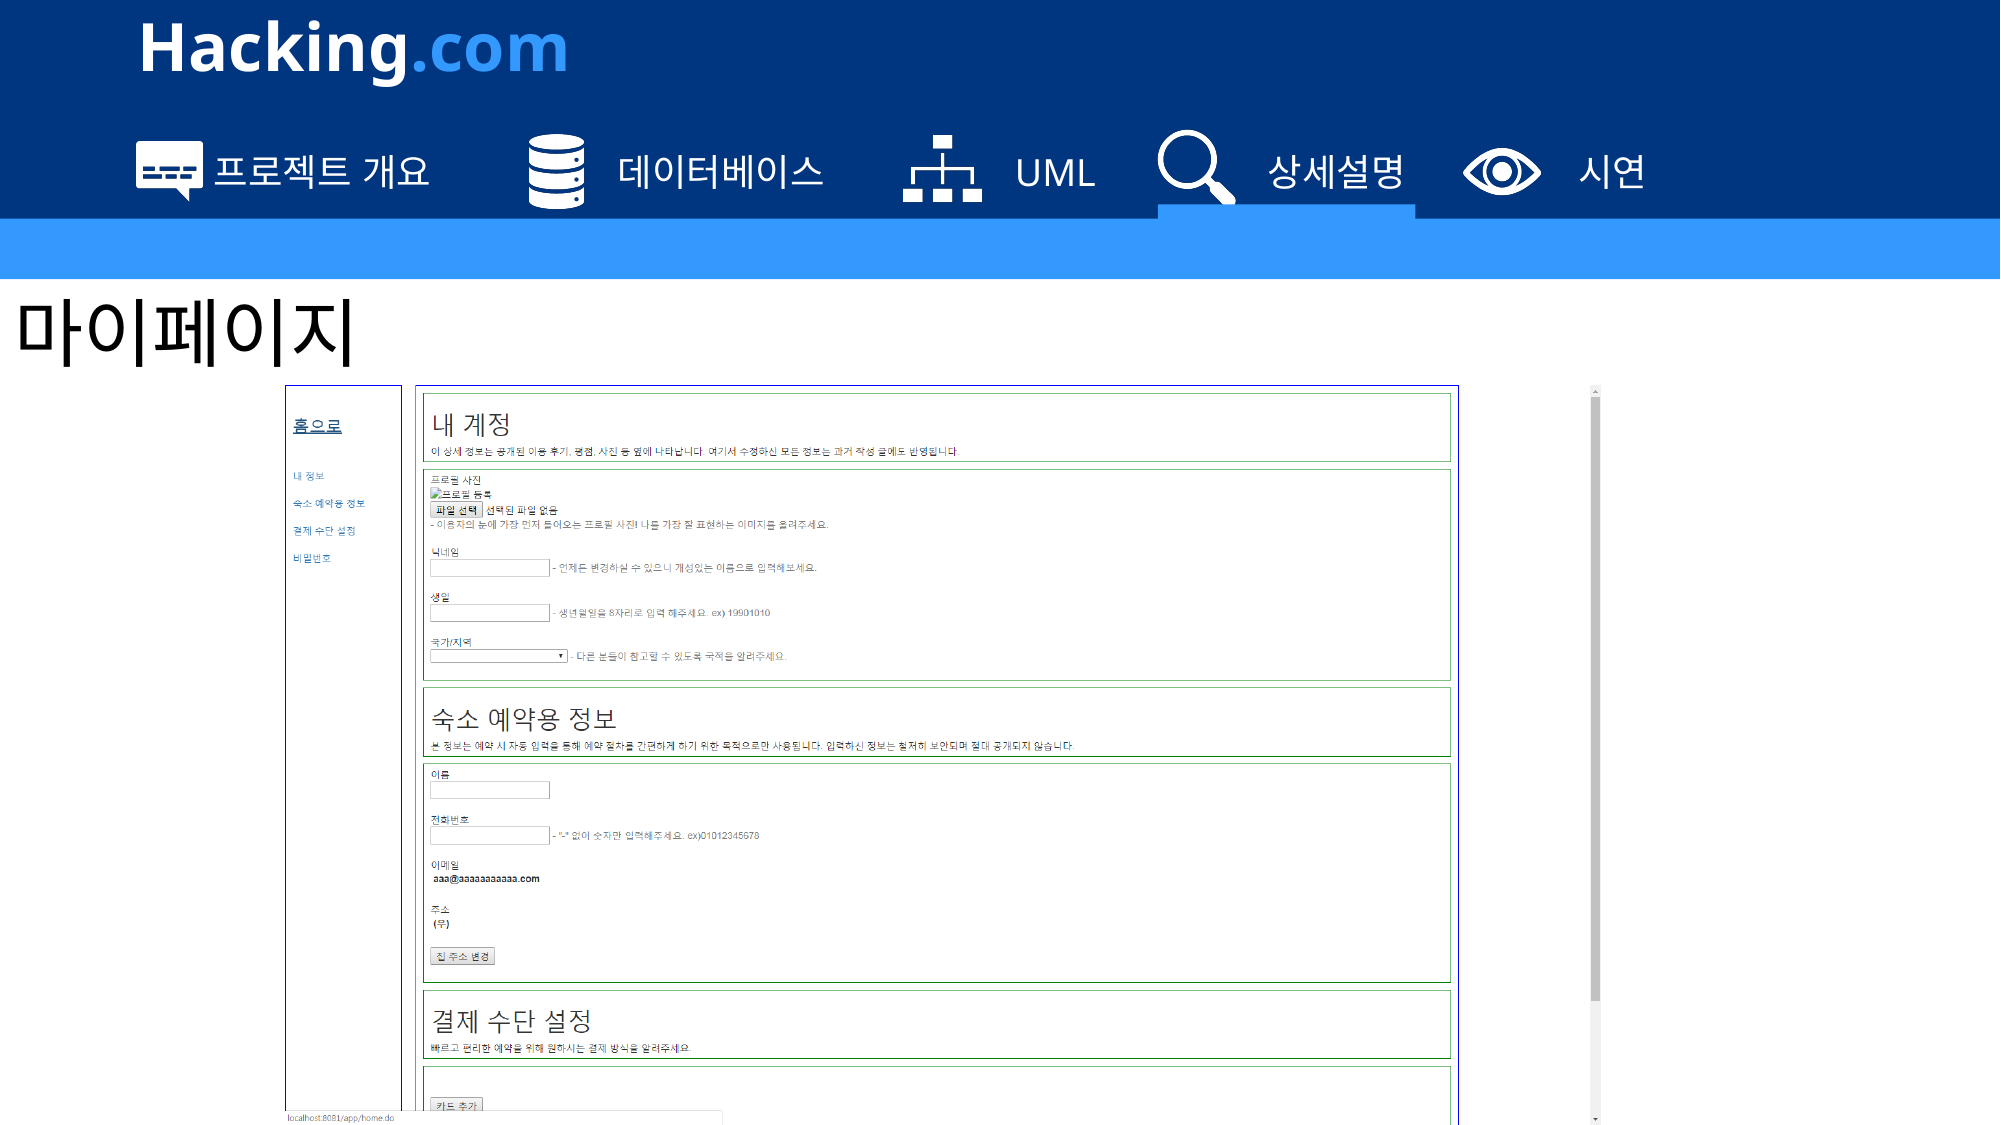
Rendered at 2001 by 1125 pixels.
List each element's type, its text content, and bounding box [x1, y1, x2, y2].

text_box 마이페이지 [0, 279, 410, 384]
picture [285, 385, 1601, 1125]
picture [0, 0, 2000, 219]
text_box [0, 219, 2000, 280]
